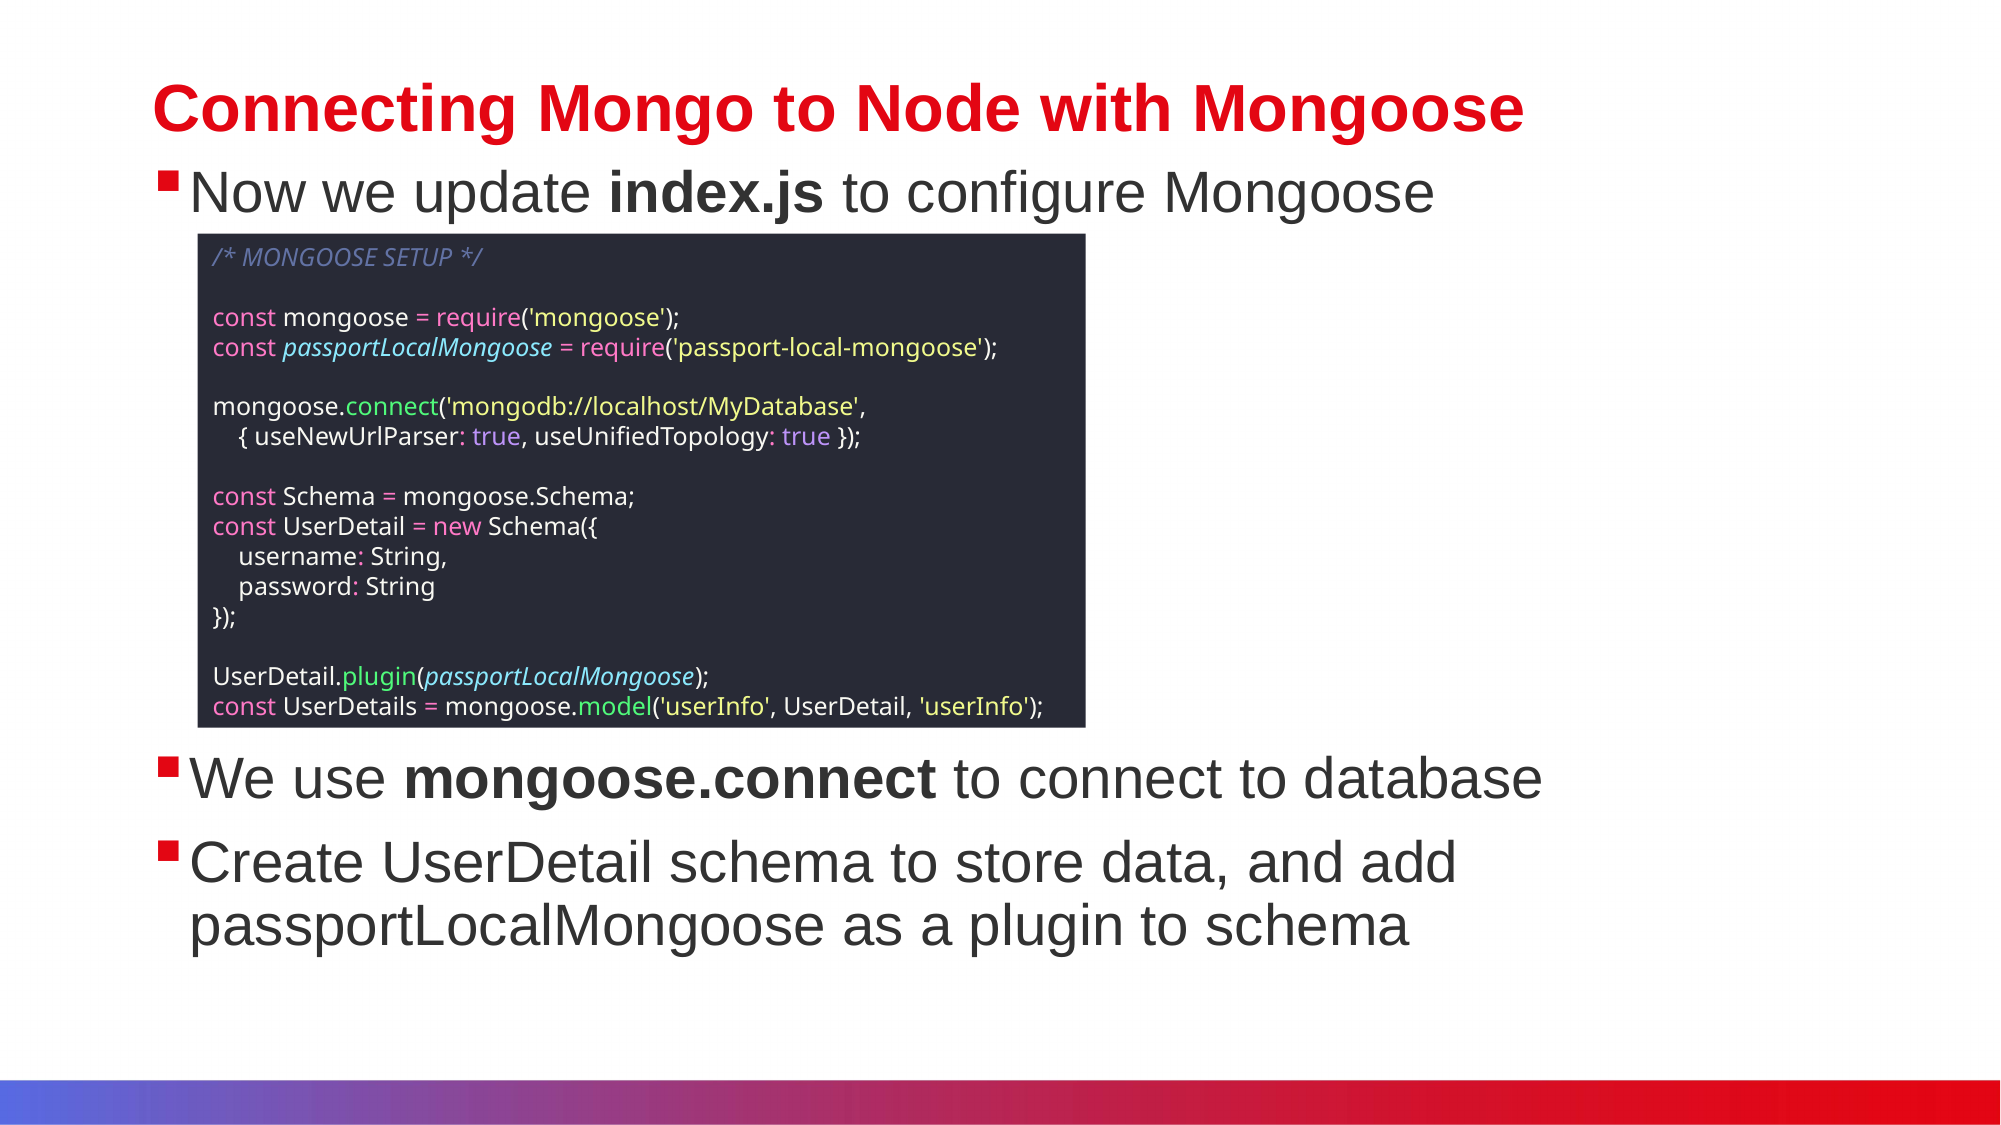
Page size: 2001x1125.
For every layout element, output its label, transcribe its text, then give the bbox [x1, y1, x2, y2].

title Connecting Mongo to Node with Mongoose [137, 66, 1863, 154]
text_box /* MONGOOSE SETUP */ const mongoose = require('mongoose'); const passportLocalMongoose = require('passport-local-mongoose'); mongoose.connect('mongodb://localhost/MyDatabase', { useNewUrlParser: true, useUnifiedTopology: true }); const Schema = mongoose.Schema; const UserDetail = new Schema({ username: String, password: String }); UserDetail.plugin(passportLocalMongoose); const UserDetails = mongoose.model('userInfo', UserDetail, 'userInfo'); [197, 233, 1086, 728]
picture [0, 0, 2001, 1125]
list Now we update index.js to configure Mongoose We use mongoose.connect to connect to database Create UserDetail schema to store data, and add passportLocalMongoose as a plugin to schema [137, 154, 1863, 992]
